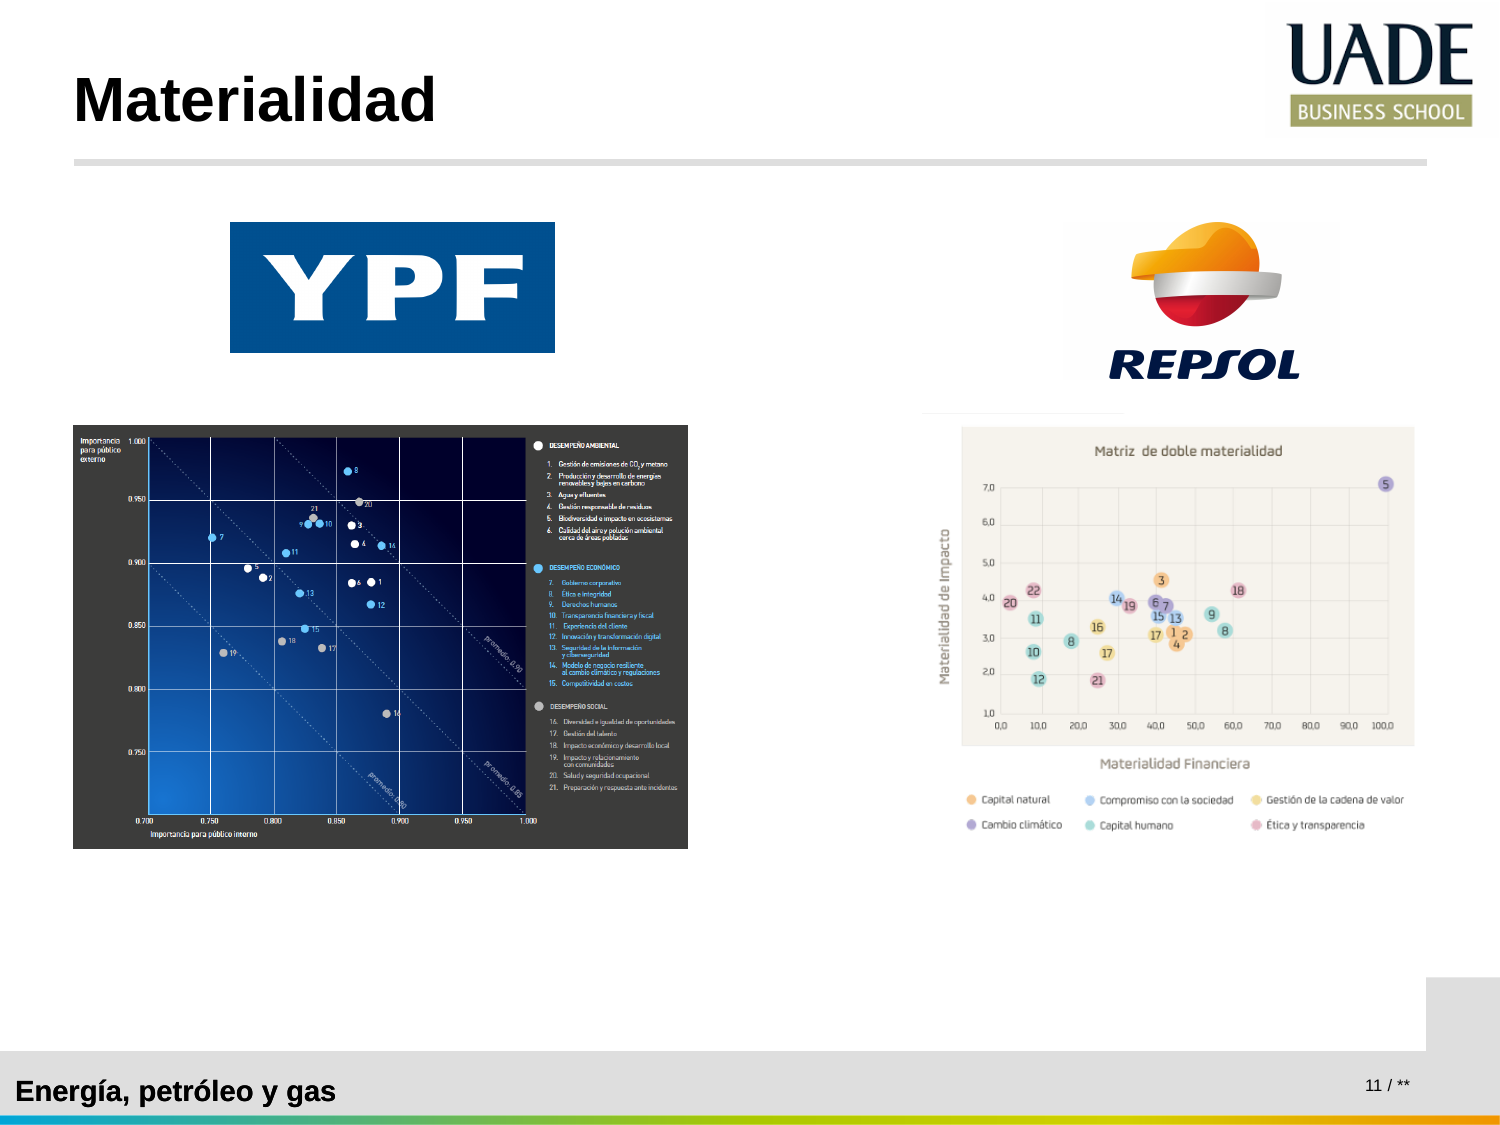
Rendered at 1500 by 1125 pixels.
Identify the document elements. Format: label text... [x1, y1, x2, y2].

title Materialidad [73, 59, 1427, 135]
picture [47, 1115, 1500, 1125]
picture [73, 425, 688, 850]
picture [1265, 2, 1499, 138]
picture [1063, 222, 1340, 380]
picture [921, 413, 1427, 862]
picture [230, 222, 555, 353]
